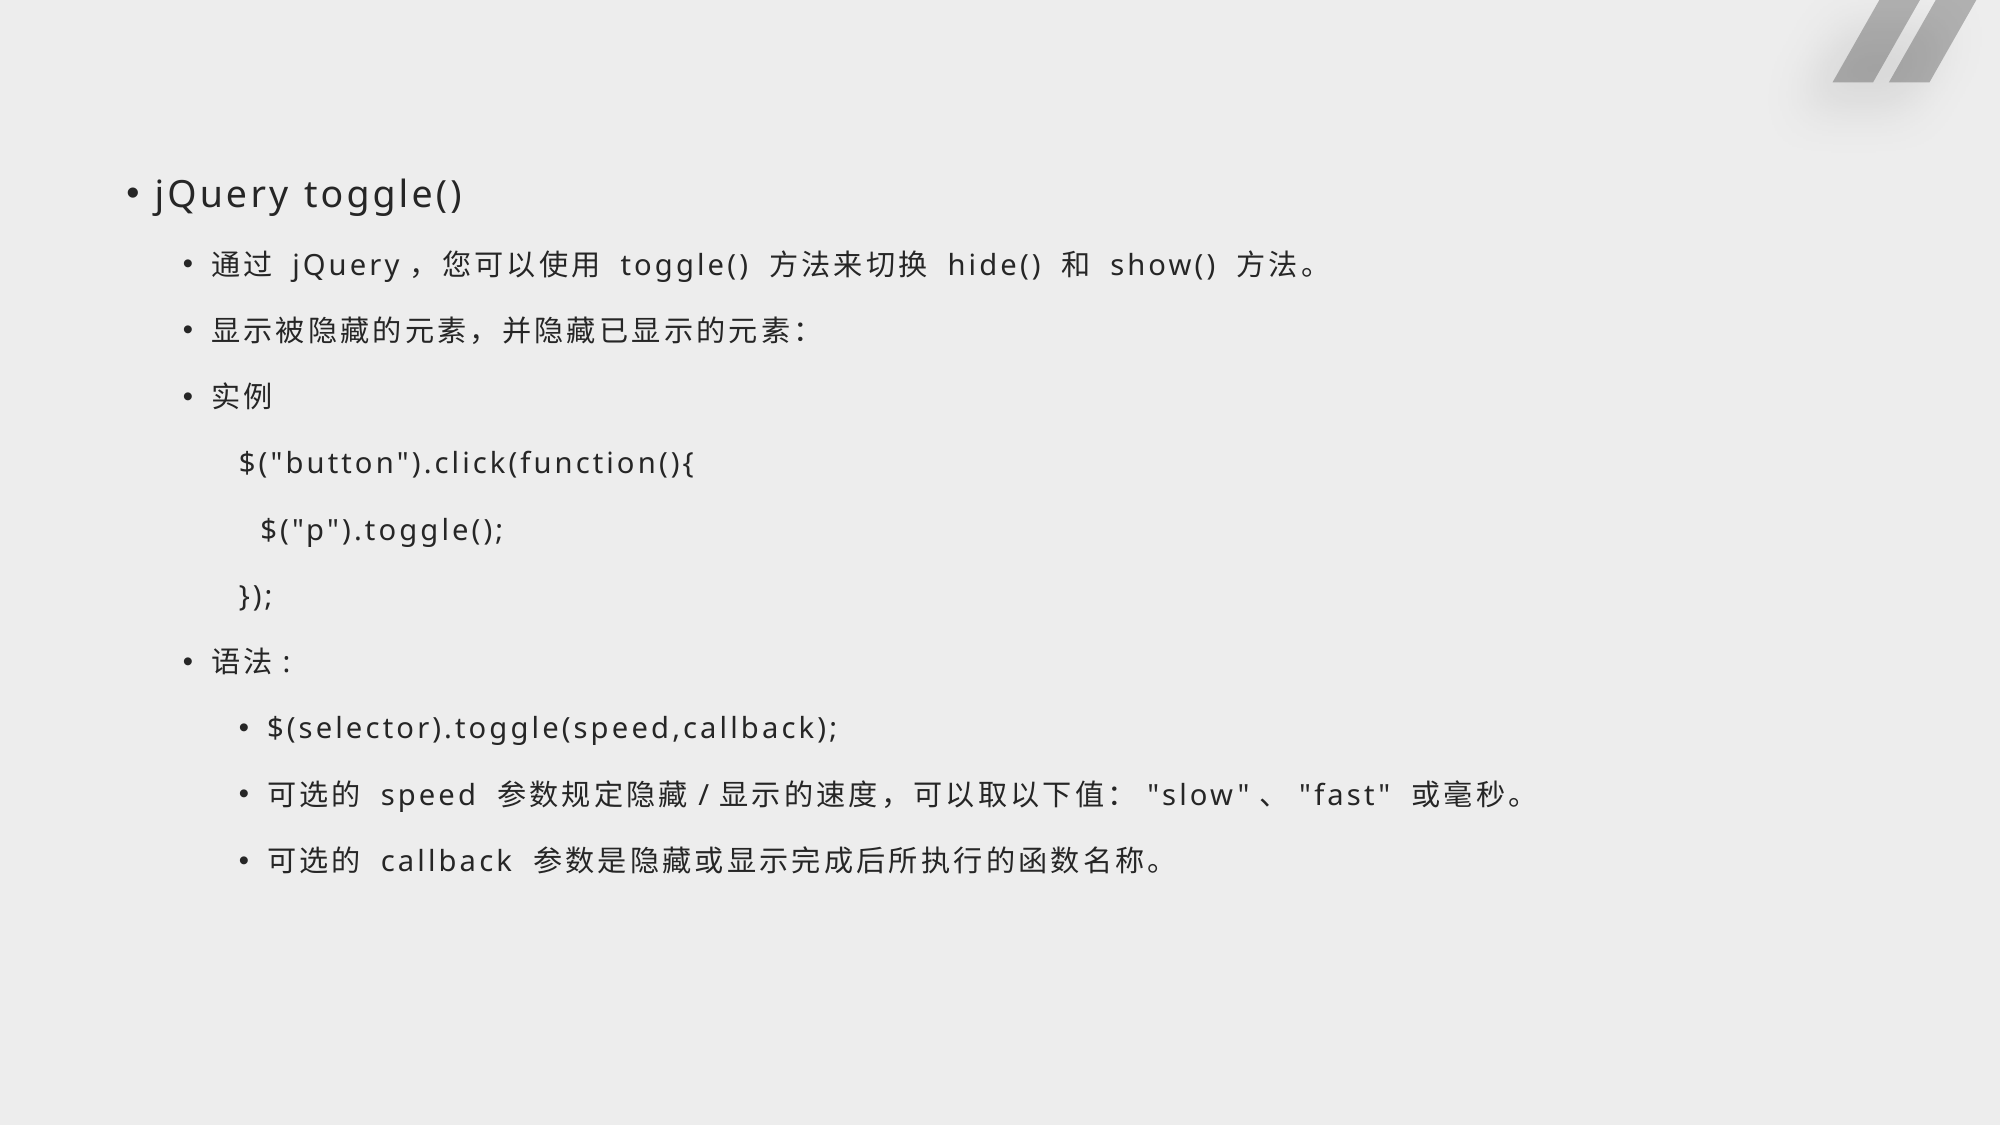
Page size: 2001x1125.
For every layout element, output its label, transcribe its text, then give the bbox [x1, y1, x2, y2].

list jQuery toggle() 通过 jQuery，您可以使用 toggle() 方法来切换 hide() 和 show() 方法。 显示被隐藏的元素，并隐藏已显示的元素： 实例 $("button").click(function(){ $("p").toggle(); }); 语法: $(selector).toggle(speed,callback); 可选的 speed 参数规定隐藏/显示的速度，可以取以下值："slow"、"fast" 或毫秒。 可选的 callback 参数是隐藏或显示完成后所执行的函数名称。 [109, 156, 1891, 1041]
